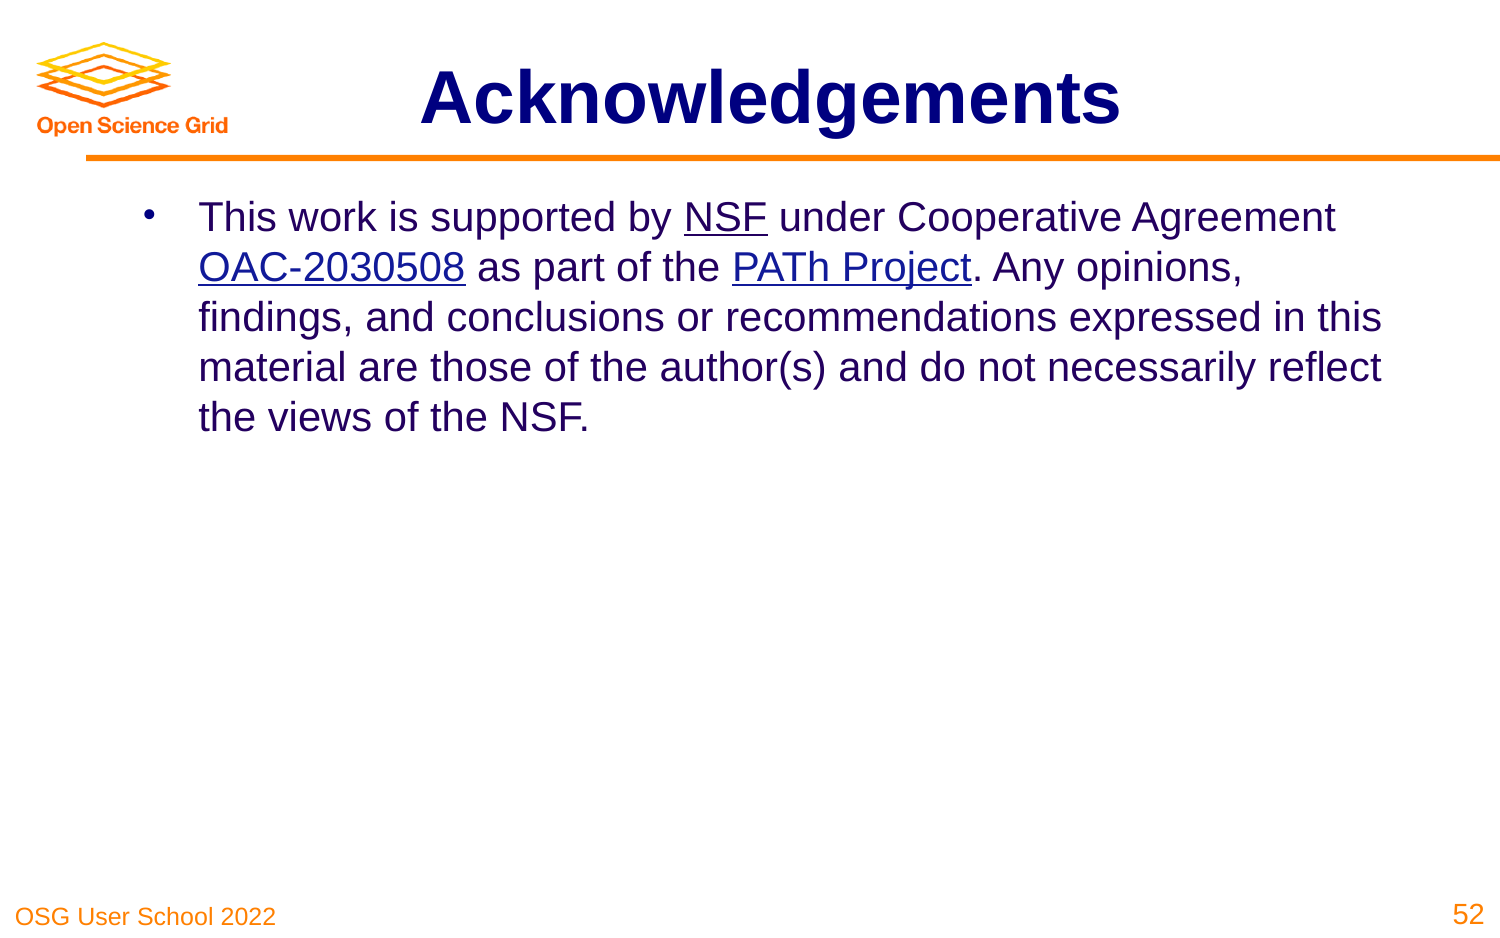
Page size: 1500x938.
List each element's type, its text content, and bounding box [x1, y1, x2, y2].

title Acknowledgements [201, 15, 1342, 172]
slide_number 52 [1430, 874, 1500, 938]
picture [17, 23, 201, 151]
list This work is supported by NSF under Cooperative Agreement OAC-2030508 as part of the PATh Project. Any opinions, findings, and conclusions or recommendations expressed in this material are those of the author(s) and do not necessarily reflect the views of the NSF. [127, 182, 1403, 823]
